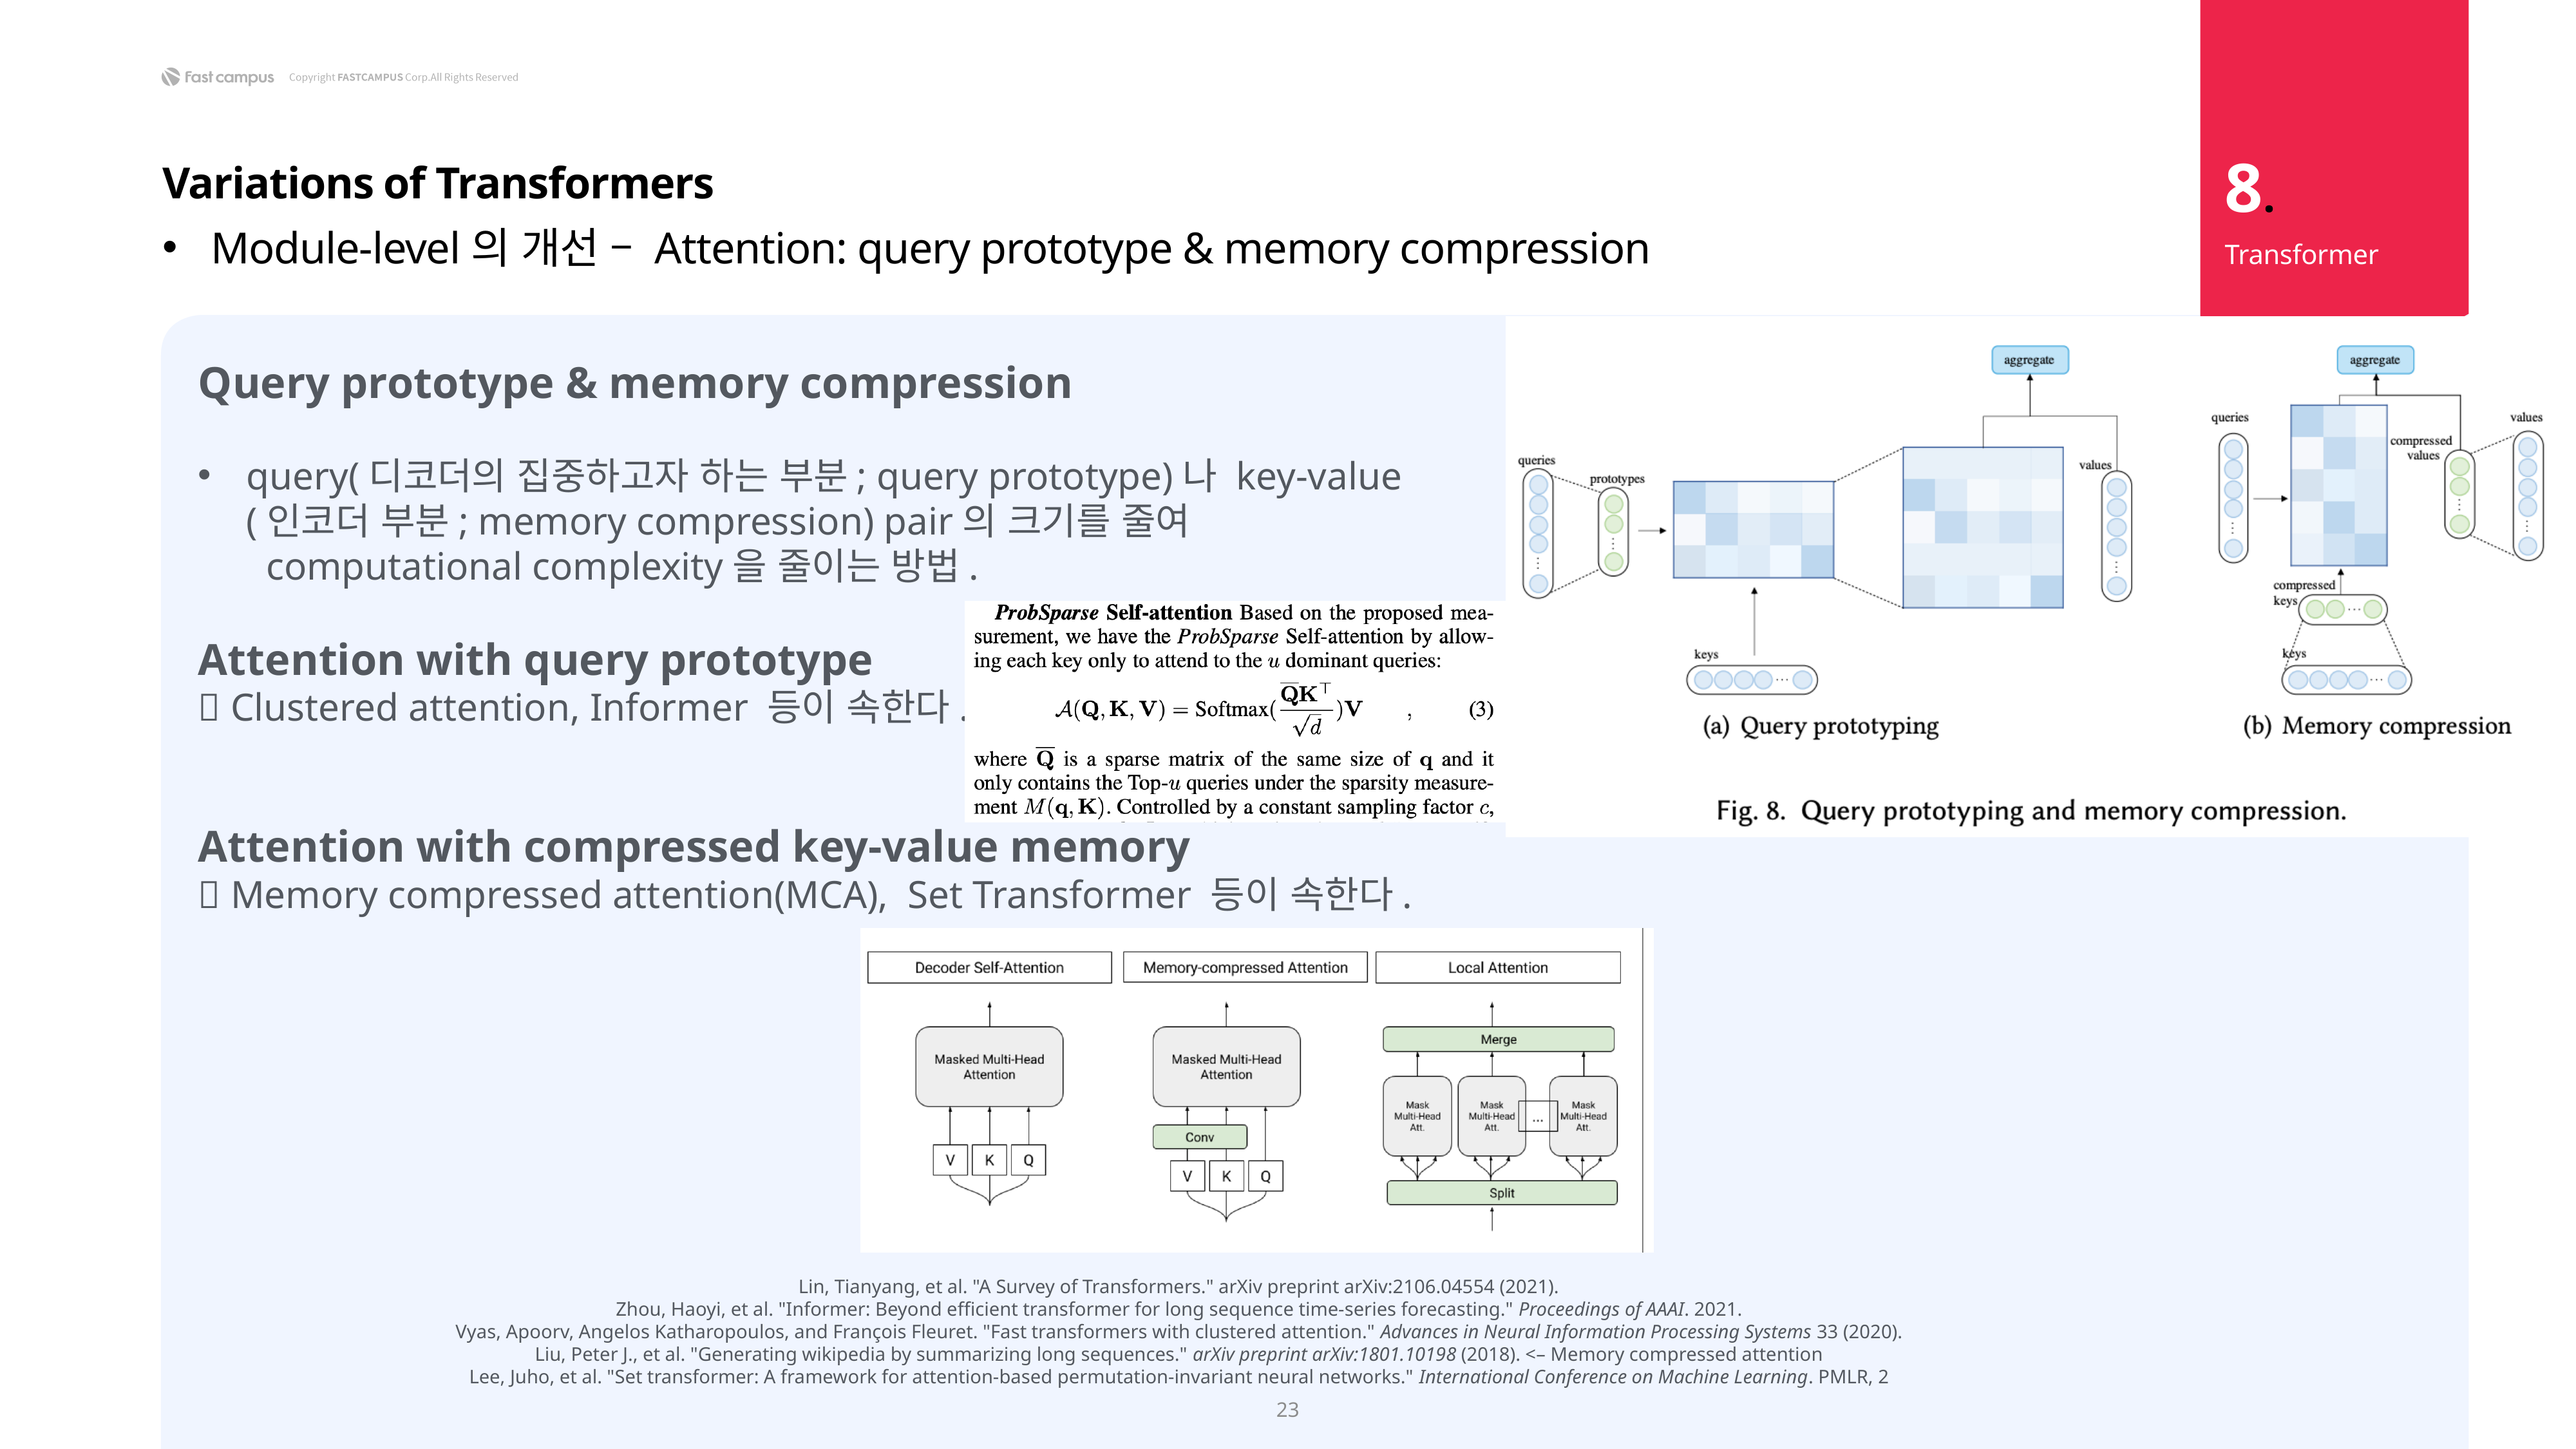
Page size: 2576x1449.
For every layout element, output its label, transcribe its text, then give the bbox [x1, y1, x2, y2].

slide_number 23 [998, 1392, 1578, 1449]
text_box Transformer [2200, 232, 2469, 276]
picture [0, 0, 2576, 1449]
text_box Variations of Transformers Module-level의 개선 – Attention: query prototype & memory compression [160, 154, 1904, 274]
text_box 8. [2200, 148, 2469, 232]
text_box Lin, Tianyang, et al. "A Survey of Transformers." arXiv preprint arXiv:2106.04554 (2021). Zhou, Haoyi, et al. "Informer: Beyond efficient transformer for long sequence time-series forecasting." Proceedings of AAAI. 2021. Vyas, Apoorv, Angelos Katharopoulos, and François Fleuret. "Fast transformers with clustered attention." Advances in Neural Information Processing Systems 33 (2020). Liu, Peter J., et al. "Generating wikipedia by summarizing long sequences." arXiv preprint arXiv:1801.10198 (2018). <– Memory compressed attention Lee, Juho, et al. "Set transformer: A framework for attention-based permutation-invariant neural networks." International Conference on Machine Learning. PMLR, 2 [446, 1269, 1912, 1392]
text_box Query prototype & memory compression query(디코더의 집중하고자 하는 부분; query prototype)나 key-value (인코더 부분; memory compression) pair의 크기를 줄여 computational complexity을 줄이는 방법. Attention with query prototype  Clustered attention, Informer 등이 속한다. Attention with compressed key-value memory  Memory compressed attention(MCA), Set Transformer 등이 속한다. [189, 350, 1419, 920]
